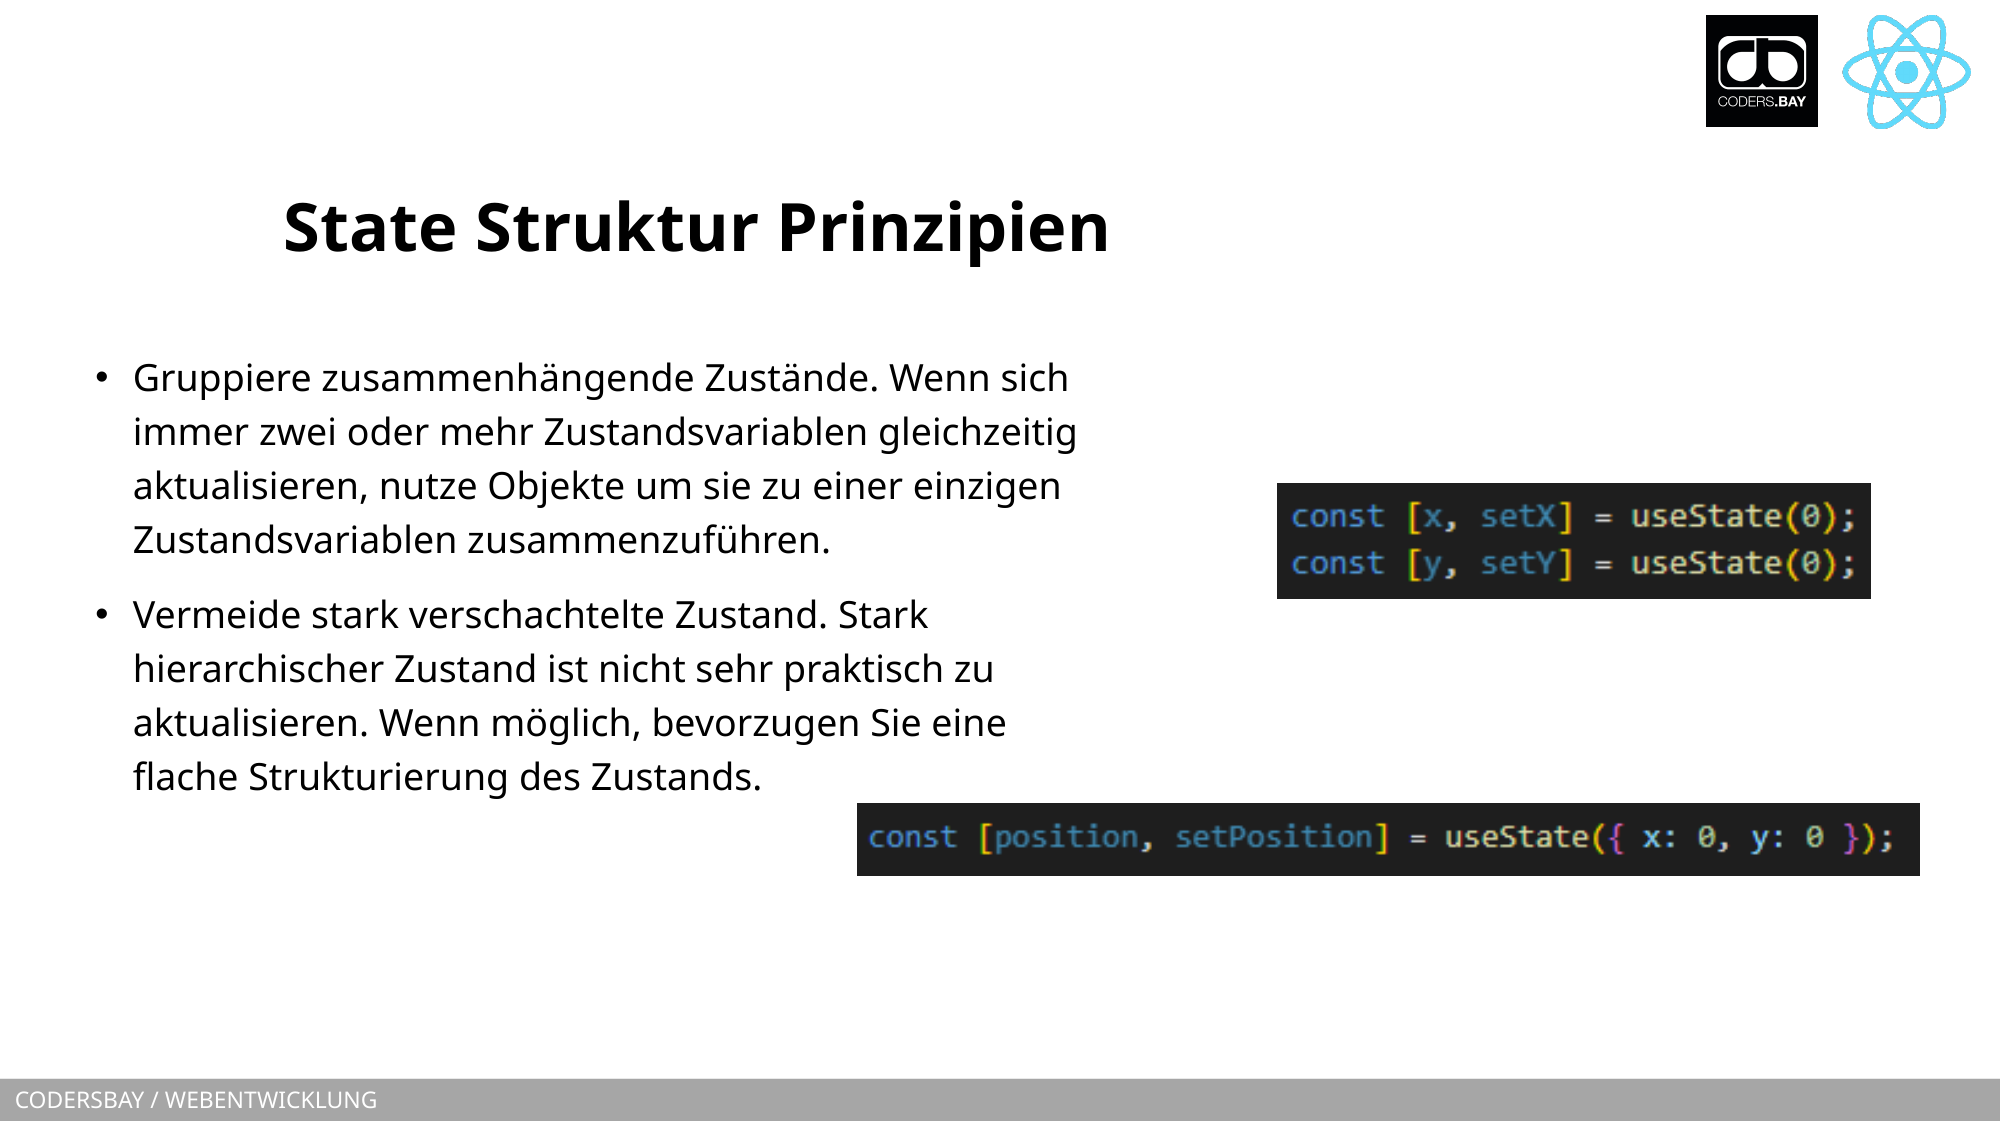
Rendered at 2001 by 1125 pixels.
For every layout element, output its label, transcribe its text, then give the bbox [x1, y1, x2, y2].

title State Struktur Prinzipien [268, 112, 1732, 338]
picture [1841, 15, 1972, 129]
picture [857, 803, 1920, 876]
list Gruppiere zusammenhängende Zustände. Wenn sich immer zwei oder mehr Zustandsvariablen gleichzeitig aktualisieren, nutze Objekte um sie zu einer einzigen Zustandsvariablen zusammenzuführen. Vermeide stark verschachtelte Zustand. Stark hierarchischer Zustand ist nicht sehr praktisch zu aktualisieren. Wenn möglich, bevorzugen Sie eine flache Strukturierung des Zustands. [80, 337, 1095, 1054]
picture [1276, 483, 1871, 599]
picture [1706, 15, 1818, 127]
